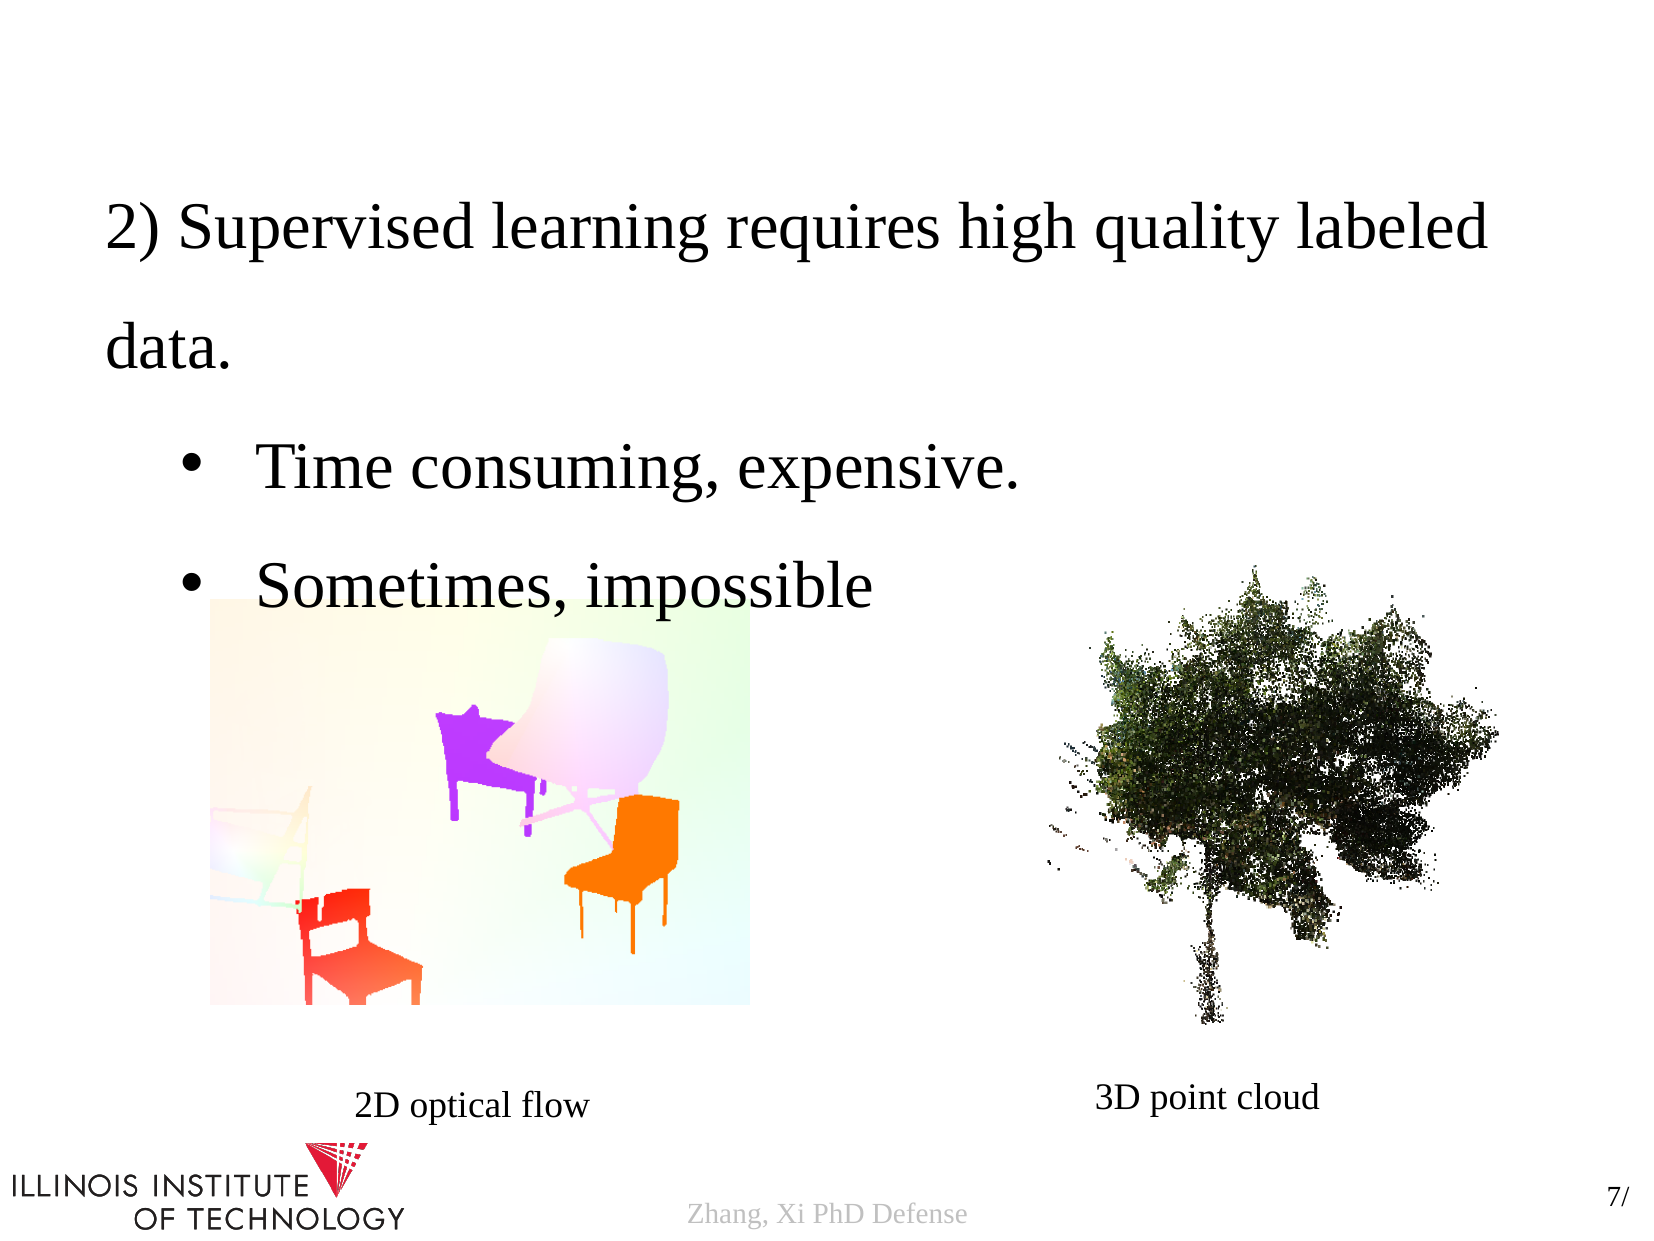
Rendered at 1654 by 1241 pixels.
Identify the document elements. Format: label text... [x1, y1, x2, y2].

picture [209, 599, 750, 1005]
footer Zhang, Xi PhD Defense [565, 1194, 1090, 1241]
picture [1019, 556, 1515, 1043]
slide_number 7/ [1193, 1176, 1630, 1241]
text_box 3D point cloud [1079, 1043, 1336, 1125]
text_box 2) Supervised learning requires high quality labeled data. Time consuming, expensive. Sometimes, impossible [90, 134, 1565, 629]
picture [13, 1142, 405, 1230]
text_box 2D optical flow [339, 1050, 606, 1133]
